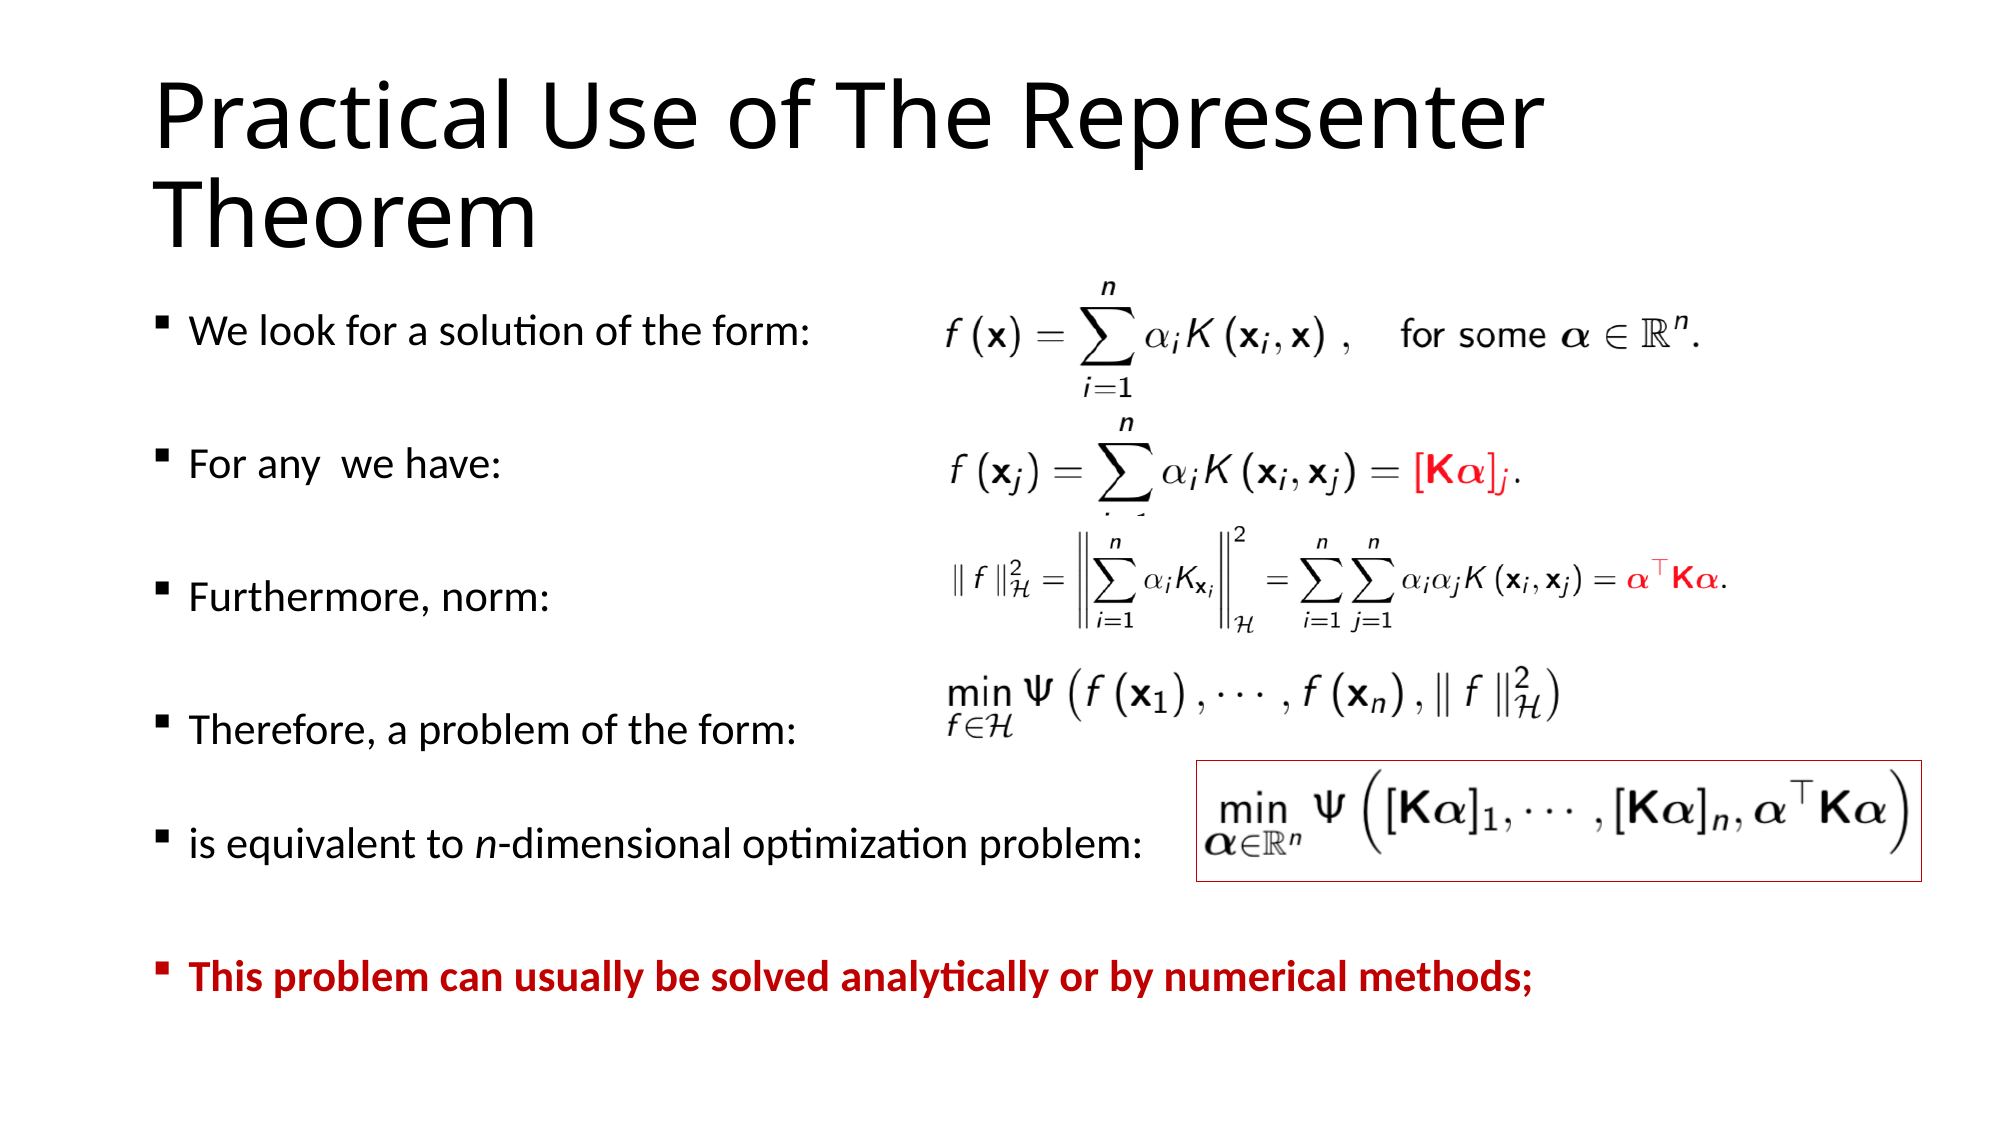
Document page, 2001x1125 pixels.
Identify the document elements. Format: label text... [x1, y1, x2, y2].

picture [1196, 760, 1922, 882]
picture [934, 264, 1745, 754]
title Practical Use of The Representer Theorem [137, 59, 1863, 278]
